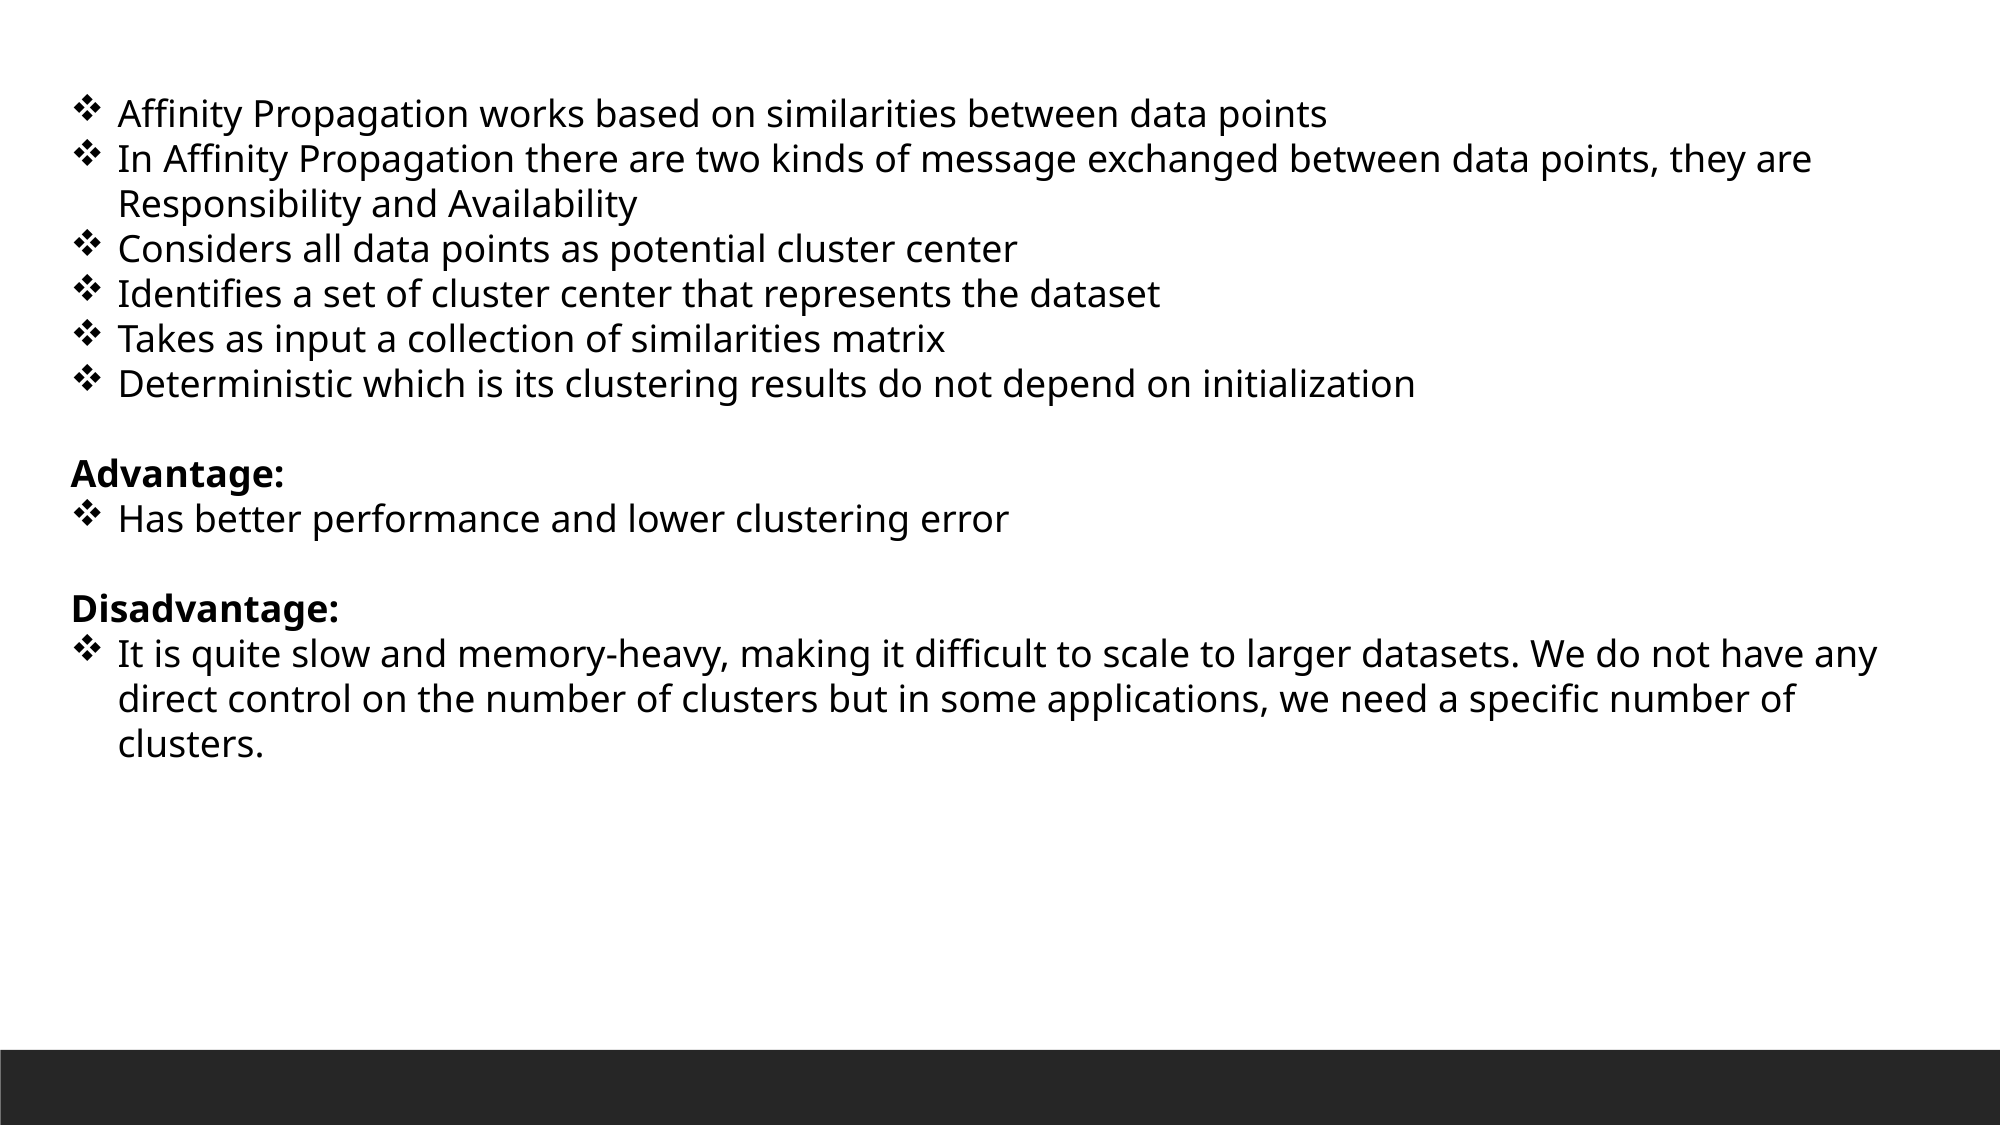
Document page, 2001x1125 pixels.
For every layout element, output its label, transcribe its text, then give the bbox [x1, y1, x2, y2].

text_box Affinity Propagation works based on similarities between data points In Affinity Propagation there are two kinds of message exchanged between data points, they are Responsibility and Availability Considers all data points as potential cluster center Identifies a set of cluster center that represents the dataset Takes as input a collection of similarities matrix Deterministic which is its clustering results do not depend on initialization Advantage: Has better performance and lower clustering error Disadvantage: It is quite slow and memory-heavy, making it difficult to scale to larger datasets. We do not have any direct control on the number of clusters but in some applications, we need a specific number of clusters. [55, 82, 1968, 1125]
